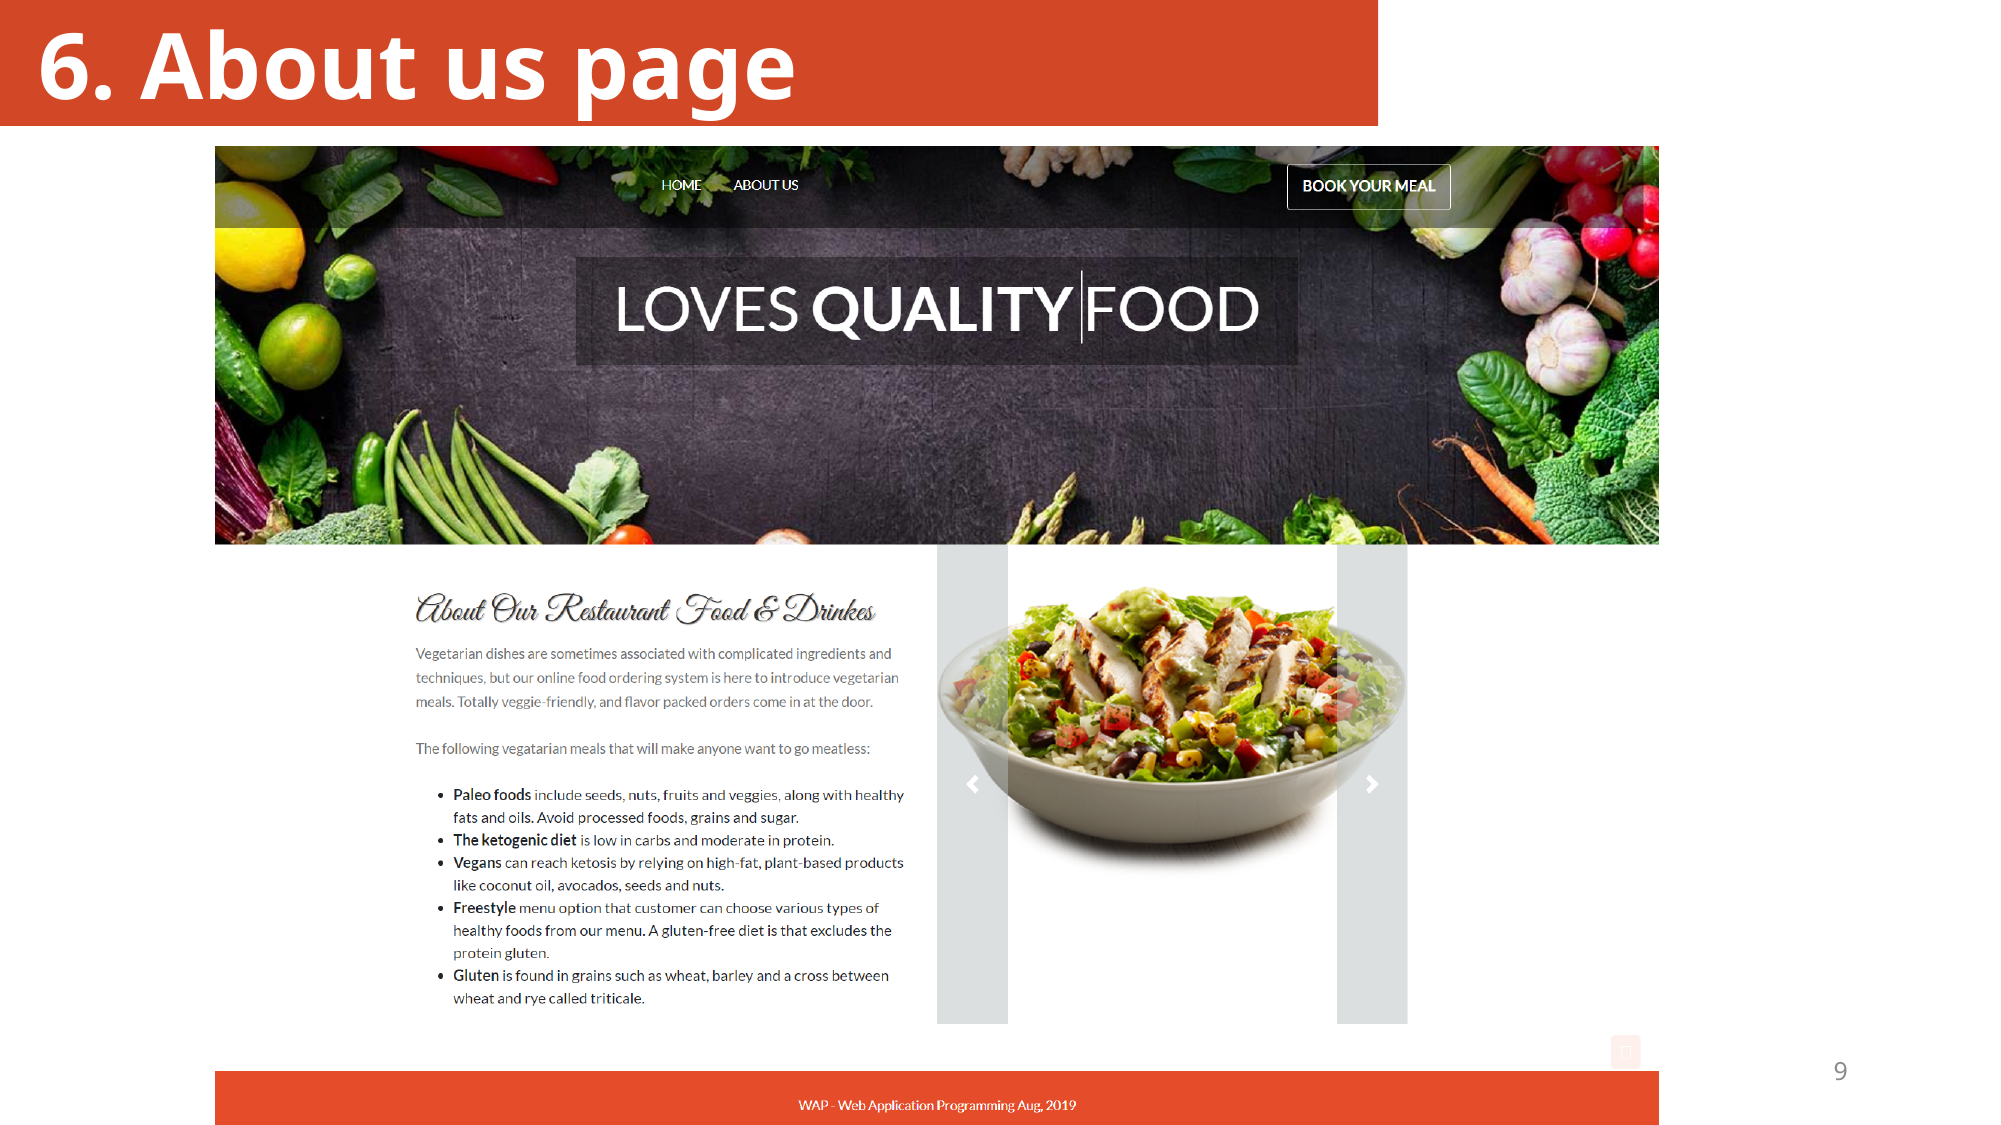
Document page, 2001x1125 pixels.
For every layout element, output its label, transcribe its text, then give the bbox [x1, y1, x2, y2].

picture [214, 146, 1659, 1125]
text_box 6. About us page [0, 0, 1379, 126]
text_box 9 [1664, 1042, 1863, 1103]
